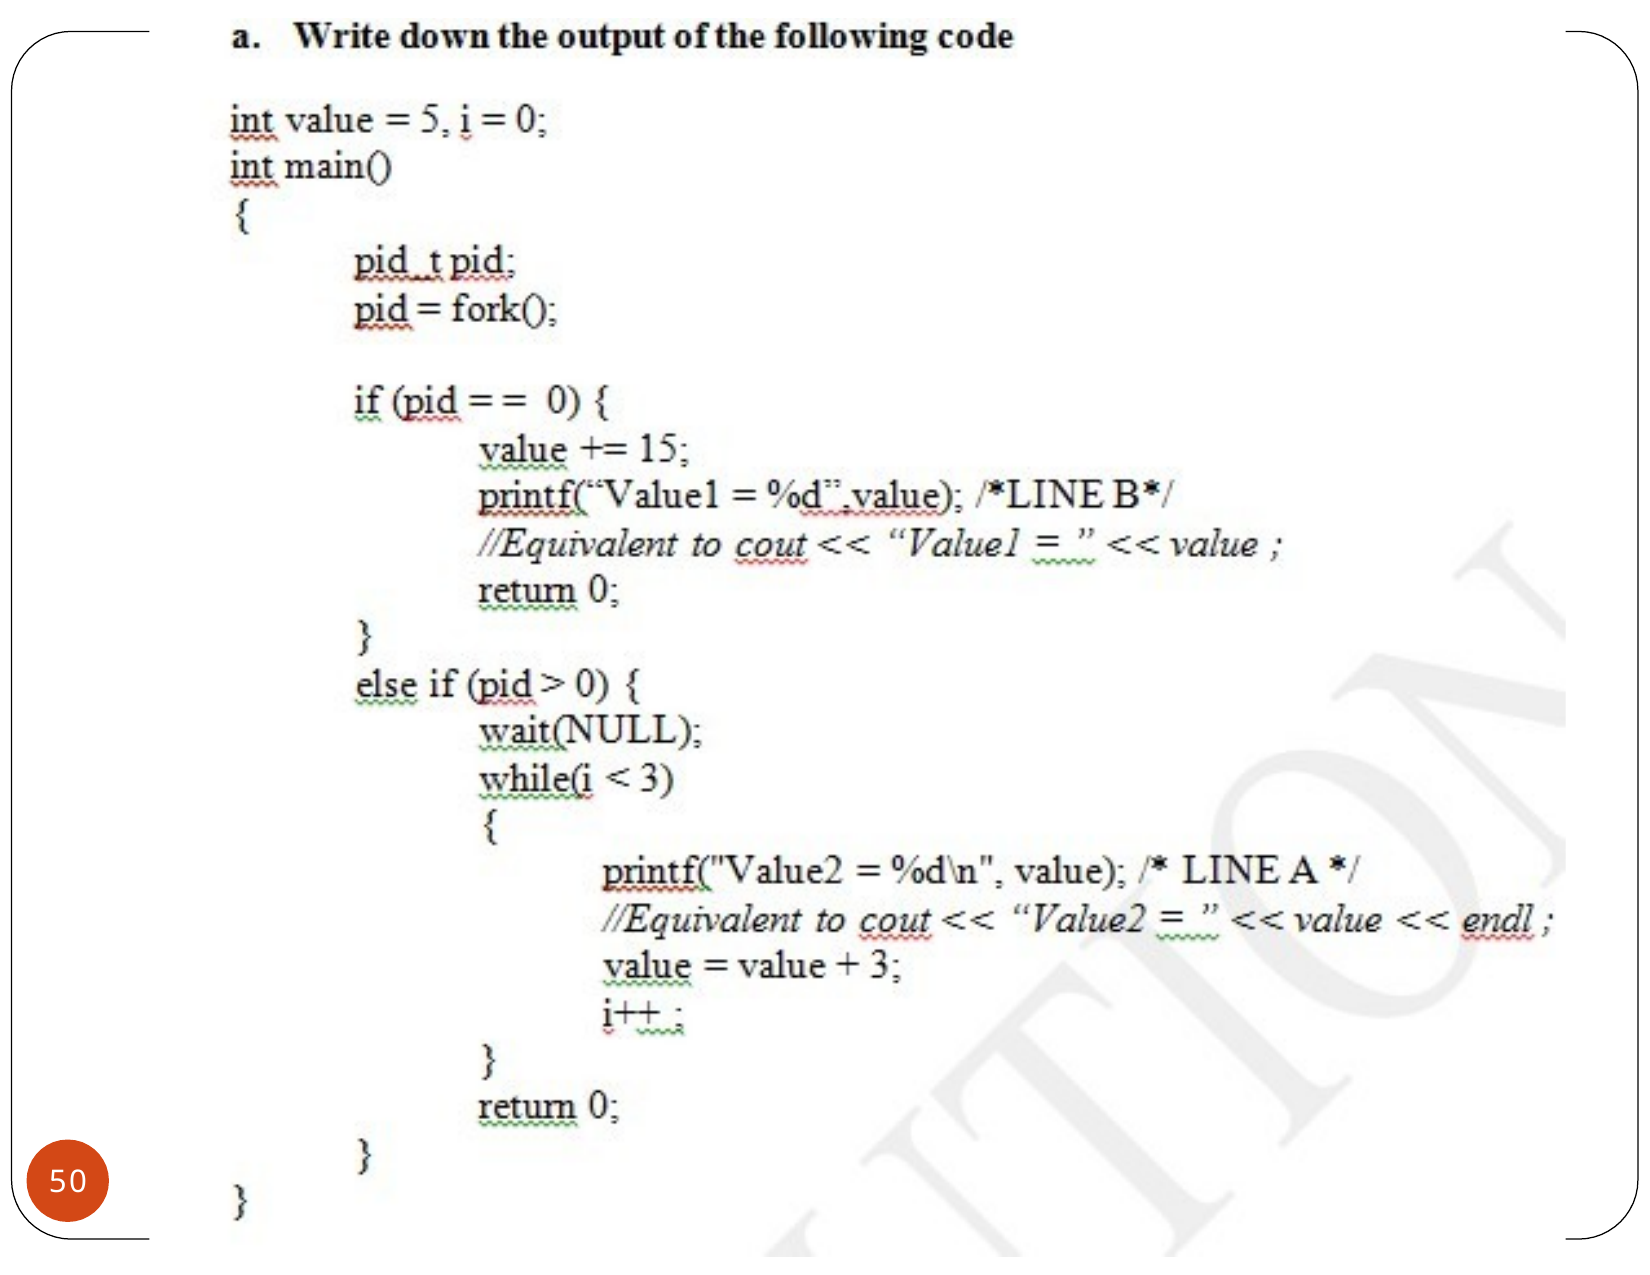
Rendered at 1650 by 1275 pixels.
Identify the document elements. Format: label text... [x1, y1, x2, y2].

text_box [26, 1139, 109, 1222]
text_box 50 [46, 1158, 89, 1199]
text_box [149, 18, 1566, 1257]
